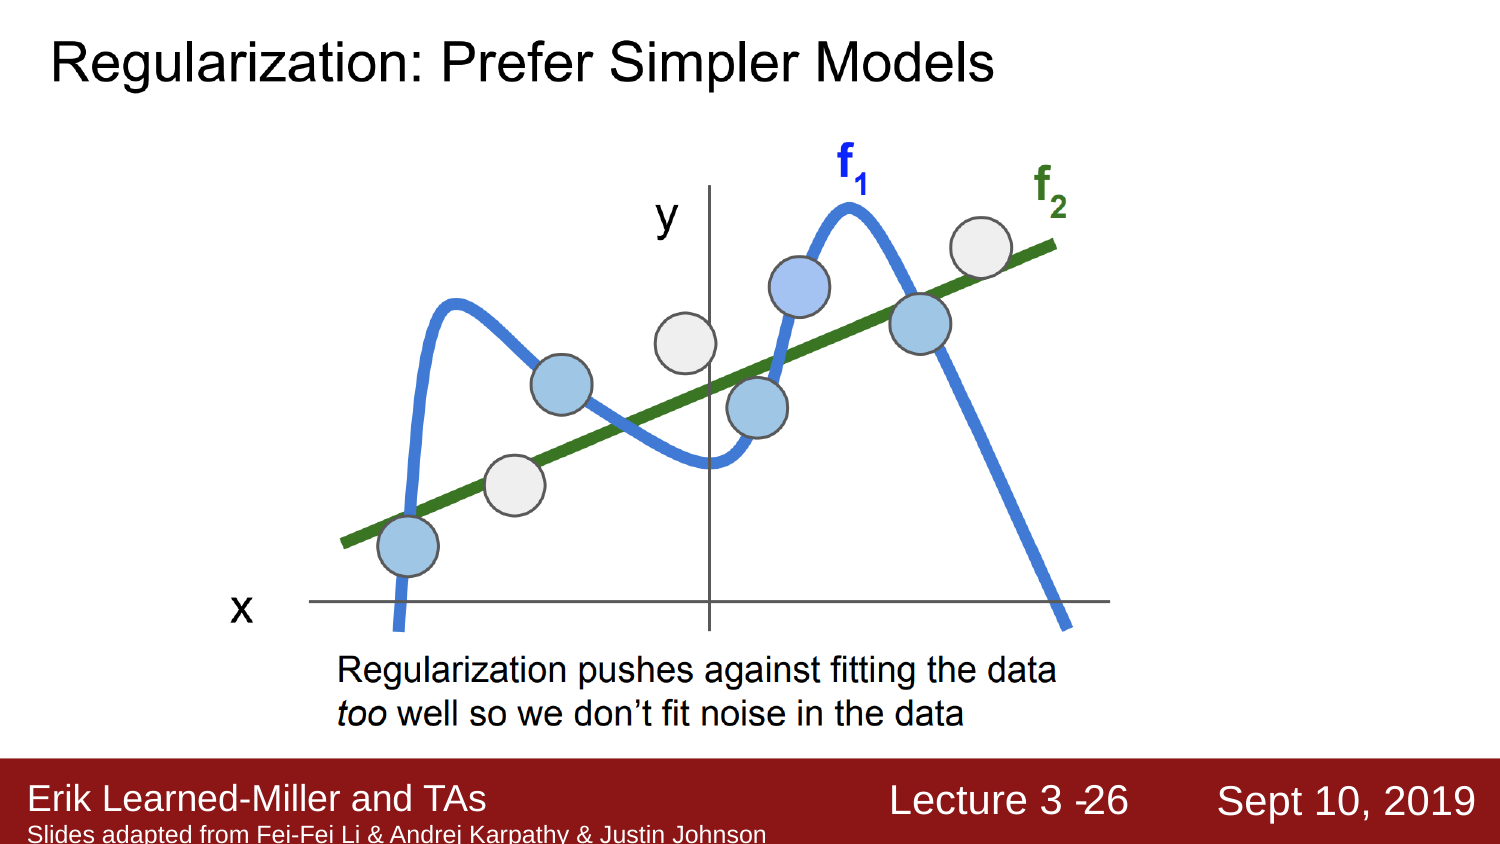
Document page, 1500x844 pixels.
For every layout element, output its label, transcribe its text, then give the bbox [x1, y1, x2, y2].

picture [24, 24, 1373, 741]
slide_number ‹#› [1054, 765, 1145, 831]
